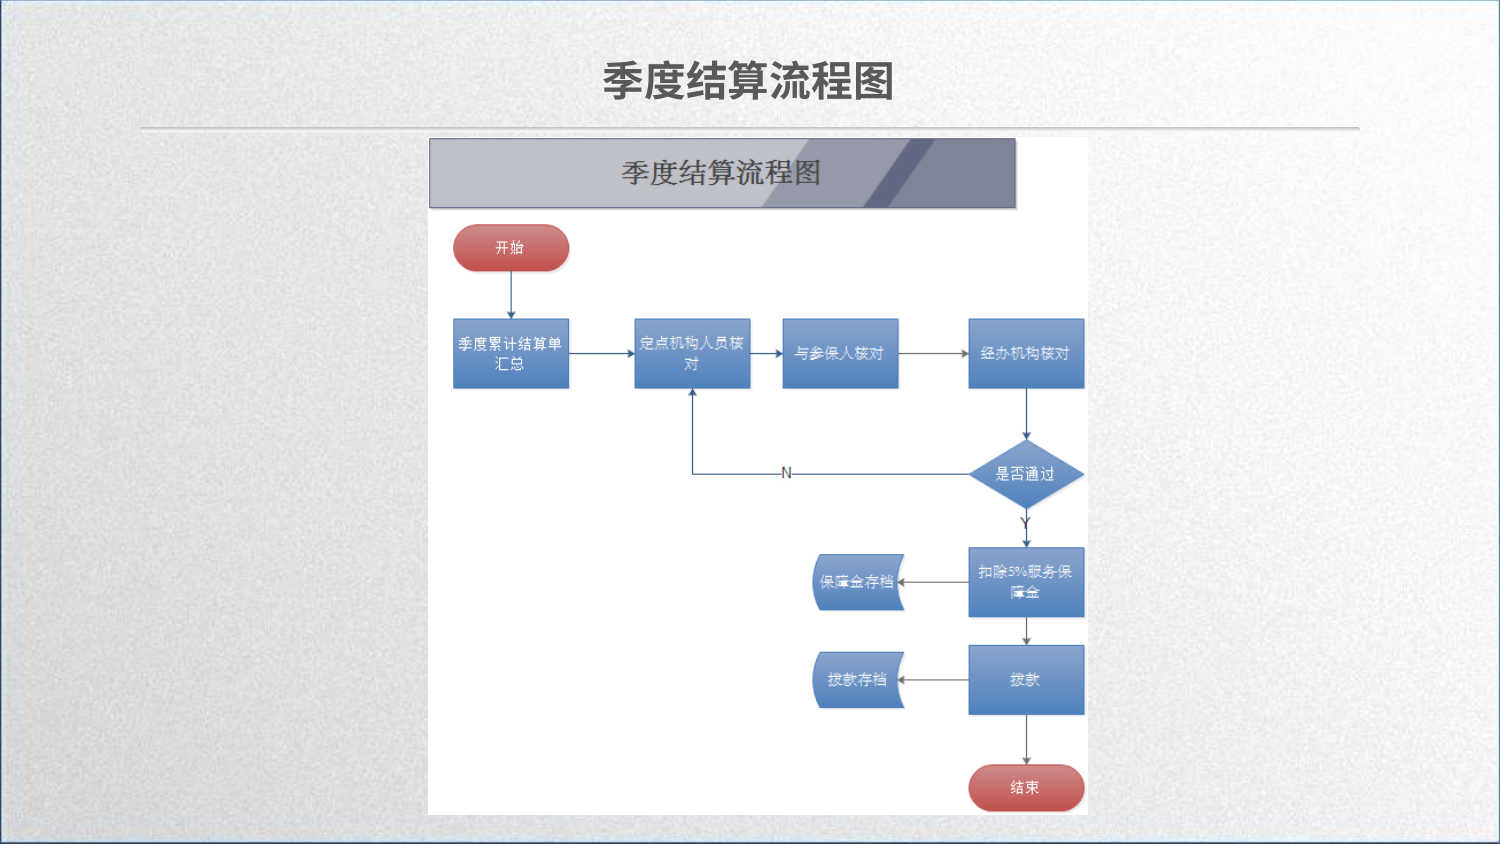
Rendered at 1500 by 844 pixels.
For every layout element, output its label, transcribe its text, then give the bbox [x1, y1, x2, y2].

text_box 季度结算流程图 [459, 49, 1038, 111]
picture [0, 0, 1500, 844]
